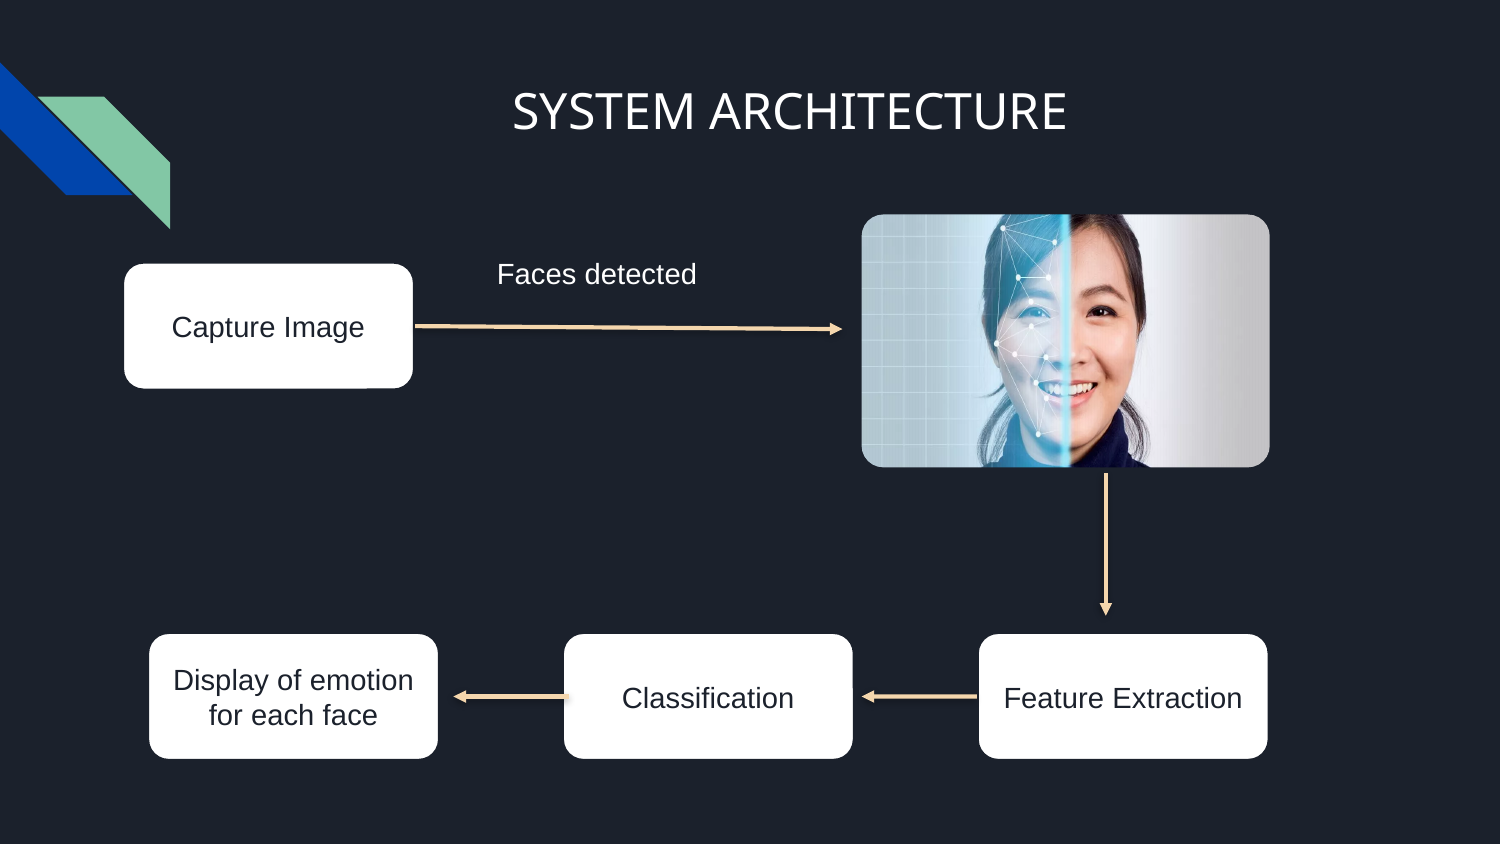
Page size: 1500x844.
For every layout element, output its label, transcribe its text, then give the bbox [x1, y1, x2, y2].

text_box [414, 325, 843, 330]
title SYSTEM ARCHITECTURE [212, 64, 1368, 215]
text_box Capture Image [119, 259, 418, 393]
picture [861, 214, 1270, 468]
text_box Feature Extraction [974, 629, 1272, 764]
text_box Classification [559, 629, 857, 764]
text_box Display of emotion for each face [144, 629, 443, 764]
text_box Faces detected [432, 247, 773, 298]
